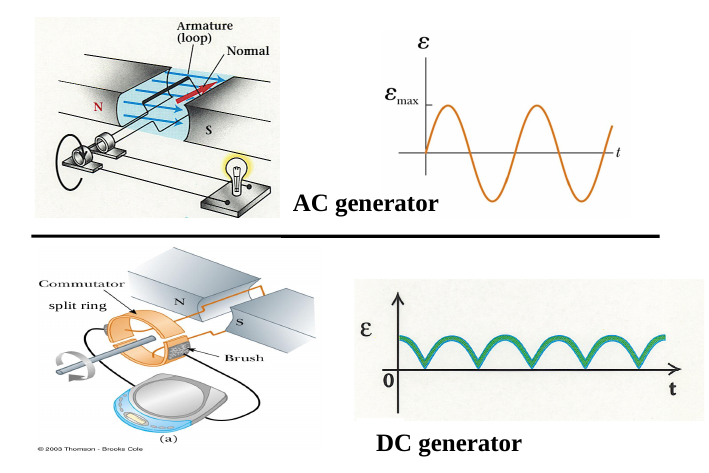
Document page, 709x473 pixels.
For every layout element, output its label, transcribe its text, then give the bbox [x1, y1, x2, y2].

text_box DC generator [361, 429, 538, 465]
picture [380, 30, 631, 219]
picture [34, 16, 295, 218]
picture [354, 279, 705, 421]
picture [34, 245, 323, 453]
text_box AC generator [298, 178, 378, 224]
